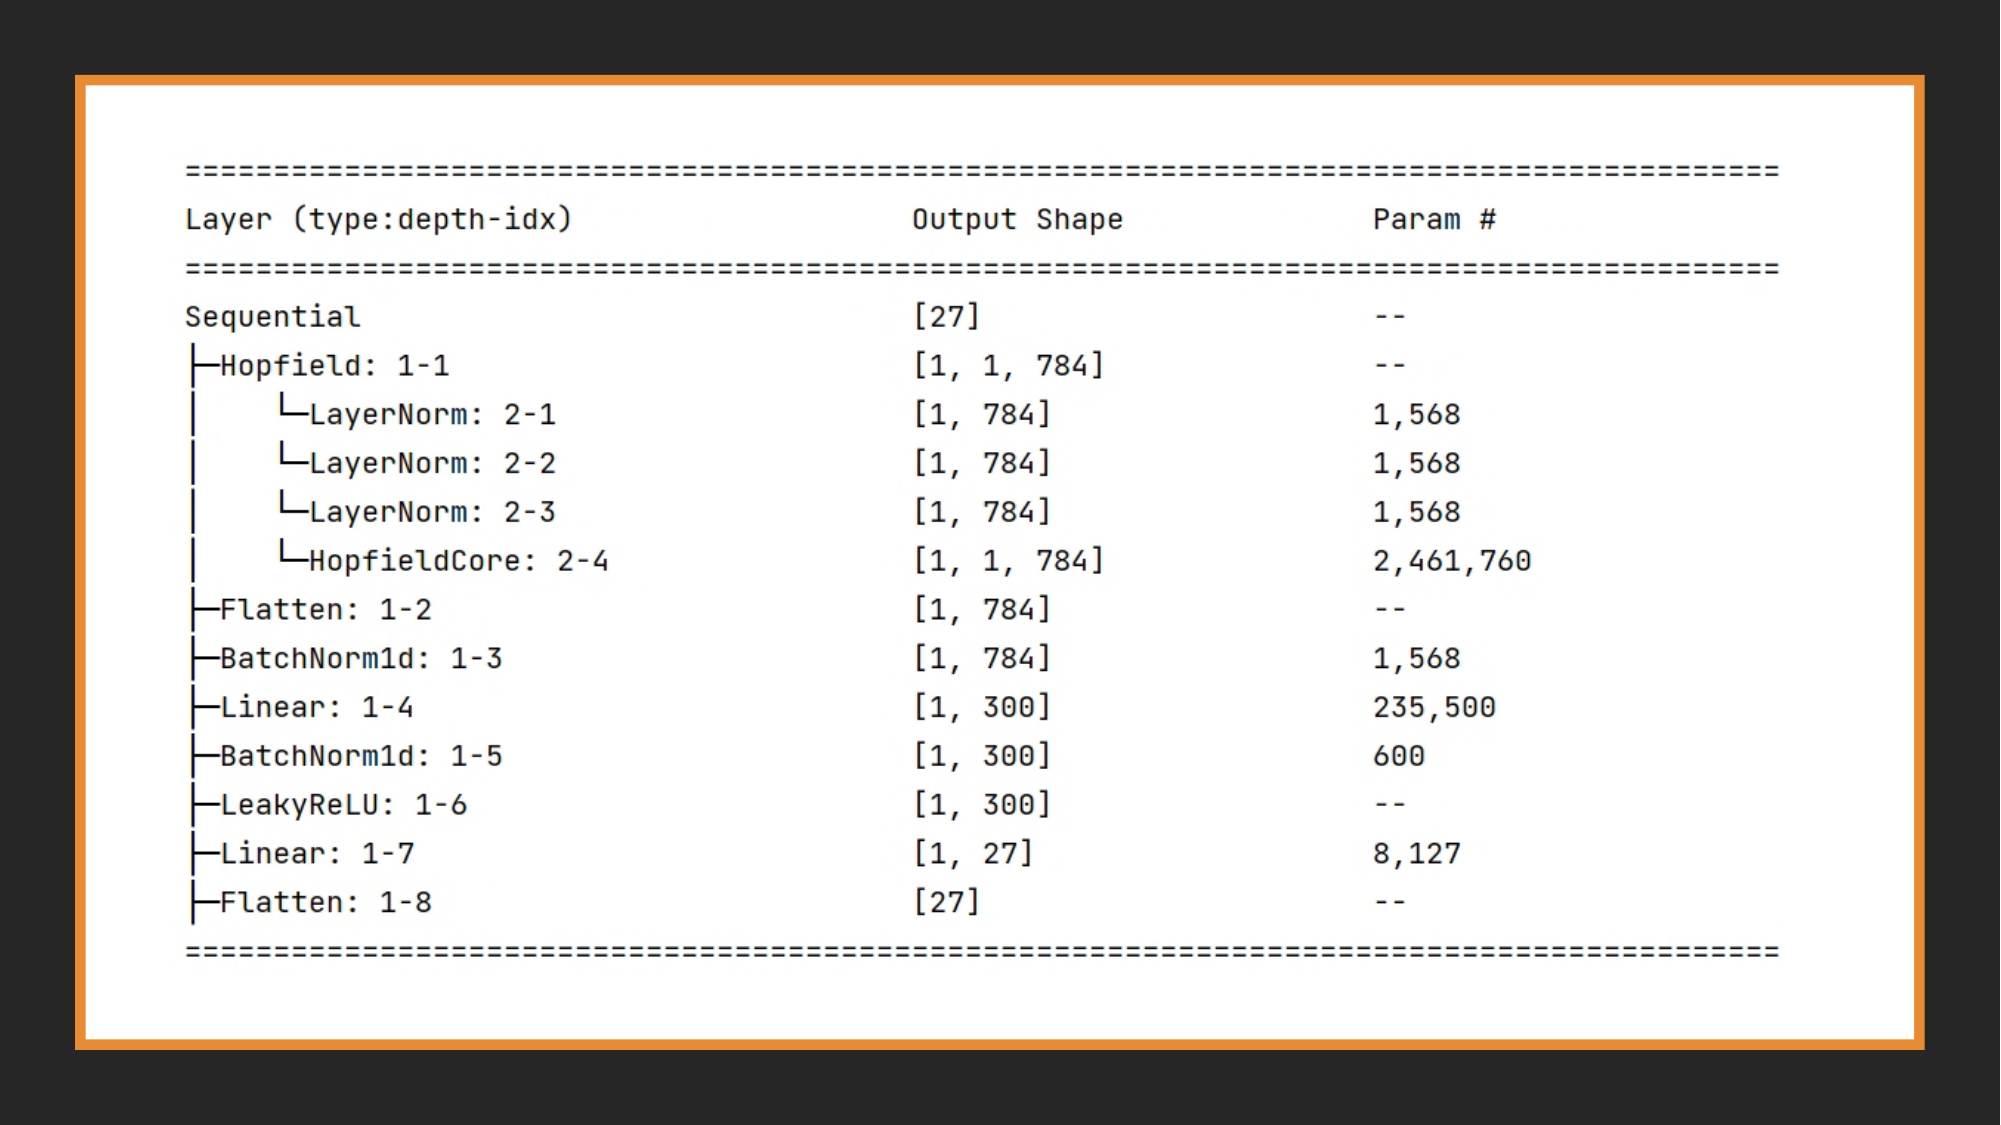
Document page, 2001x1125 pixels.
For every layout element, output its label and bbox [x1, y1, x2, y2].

list [171, 148, 1834, 976]
text_box [84, 84, 1916, 1041]
text_box [0, 0, 2000, 1125]
text_box [74, 74, 1926, 1051]
